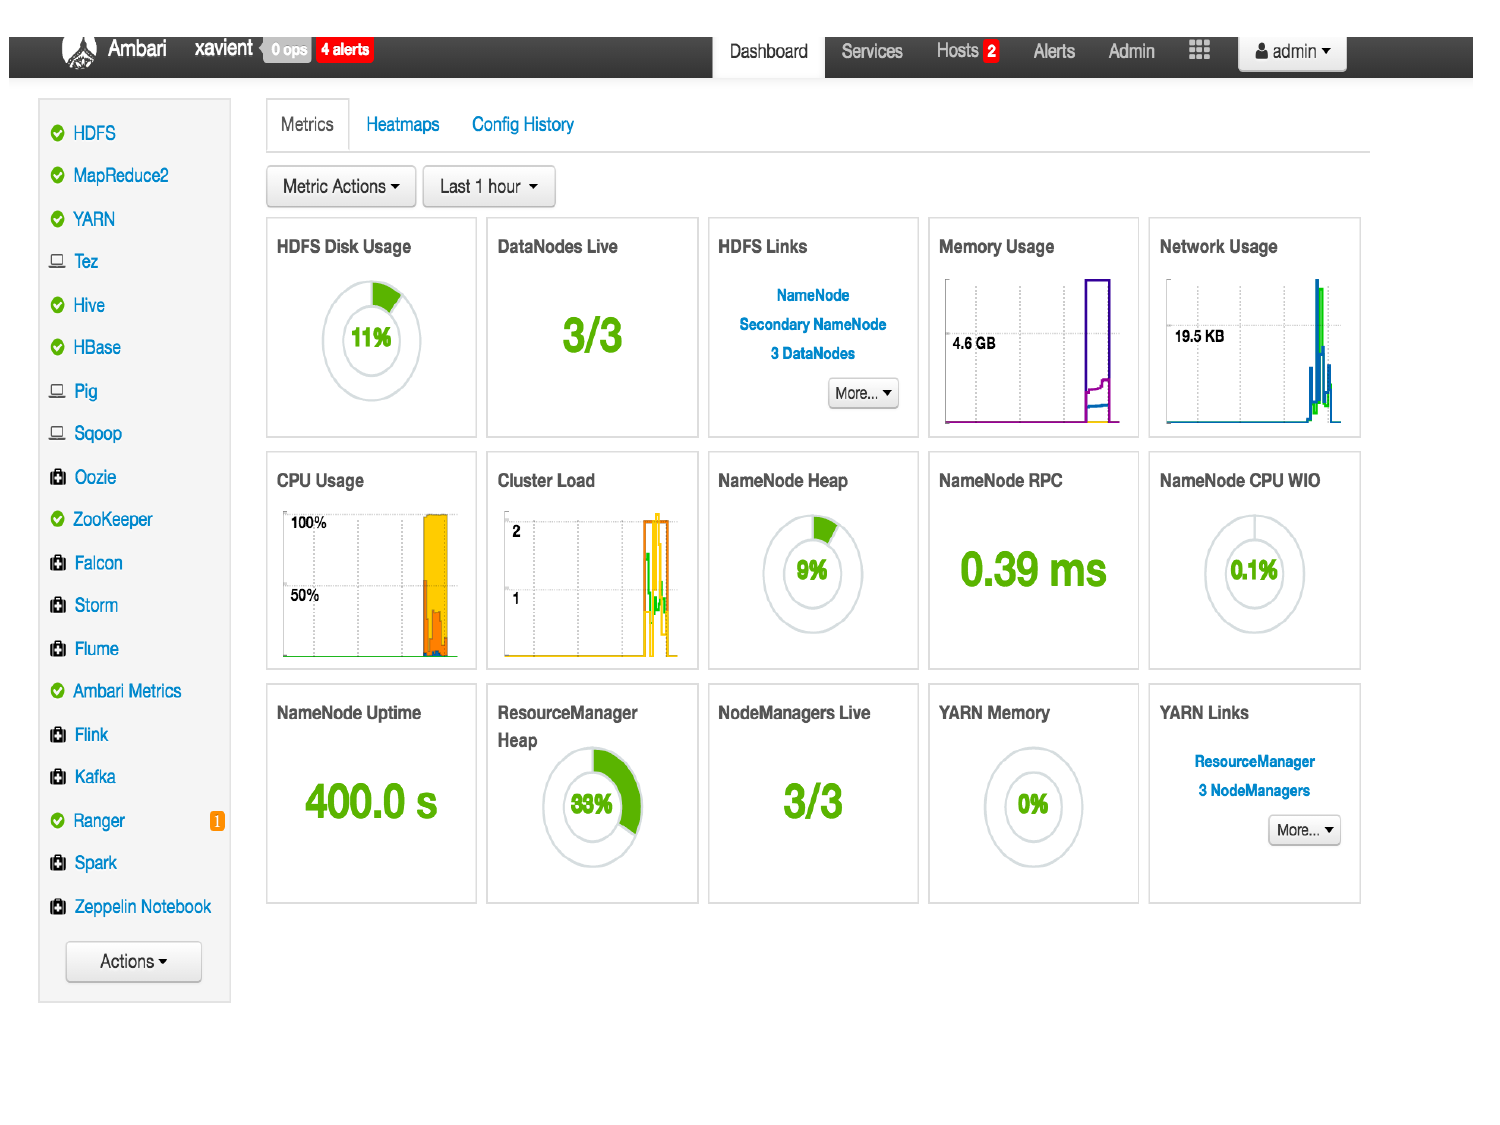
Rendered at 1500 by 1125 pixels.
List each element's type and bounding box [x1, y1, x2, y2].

picture [9, 37, 1473, 1071]
